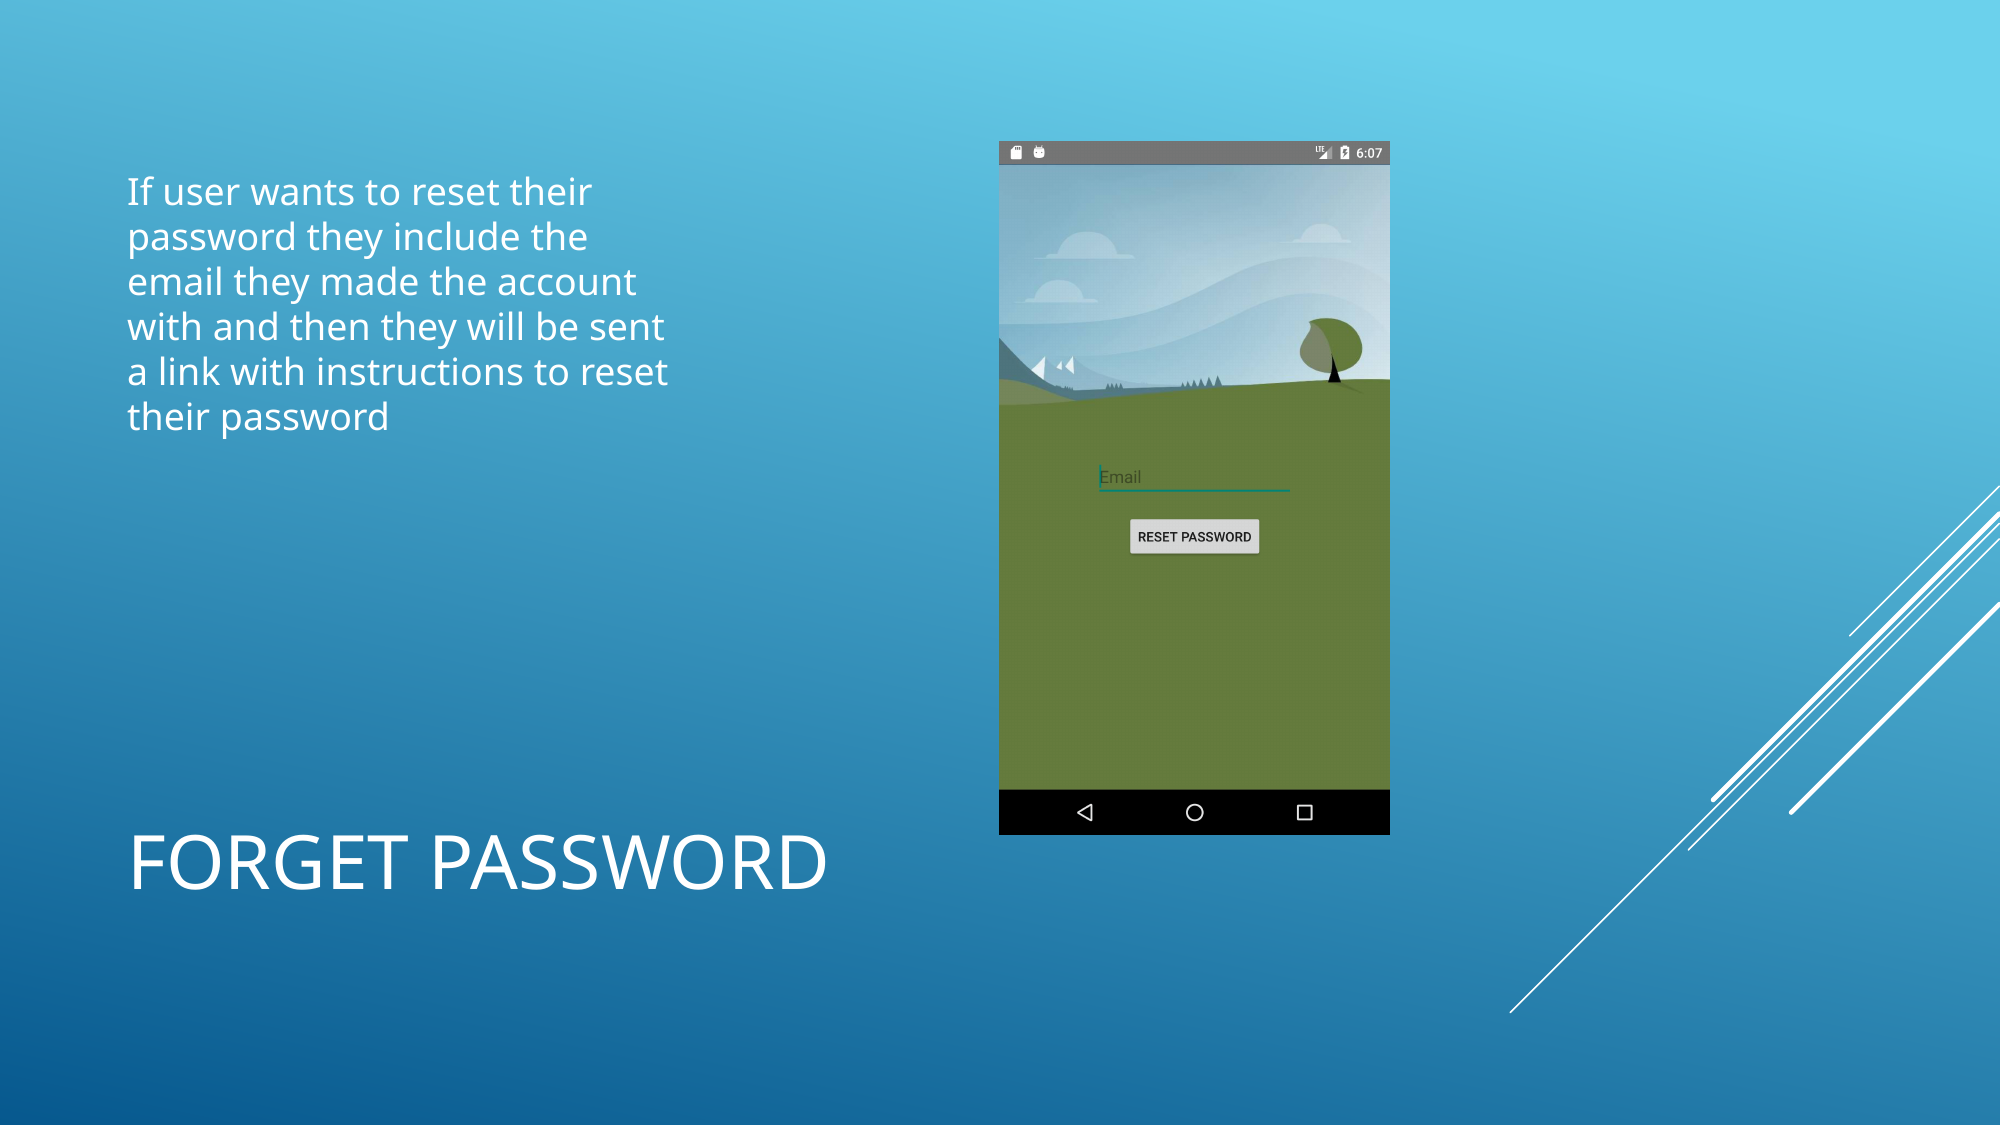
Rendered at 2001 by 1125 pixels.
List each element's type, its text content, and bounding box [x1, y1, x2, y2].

text_box If user wants to reset their password they include the email they made the account with and then they will be sent a link with instructions to reset their password [112, 161, 693, 446]
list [999, 141, 1390, 835]
title FORGET PASSWORD [112, 736, 1513, 984]
